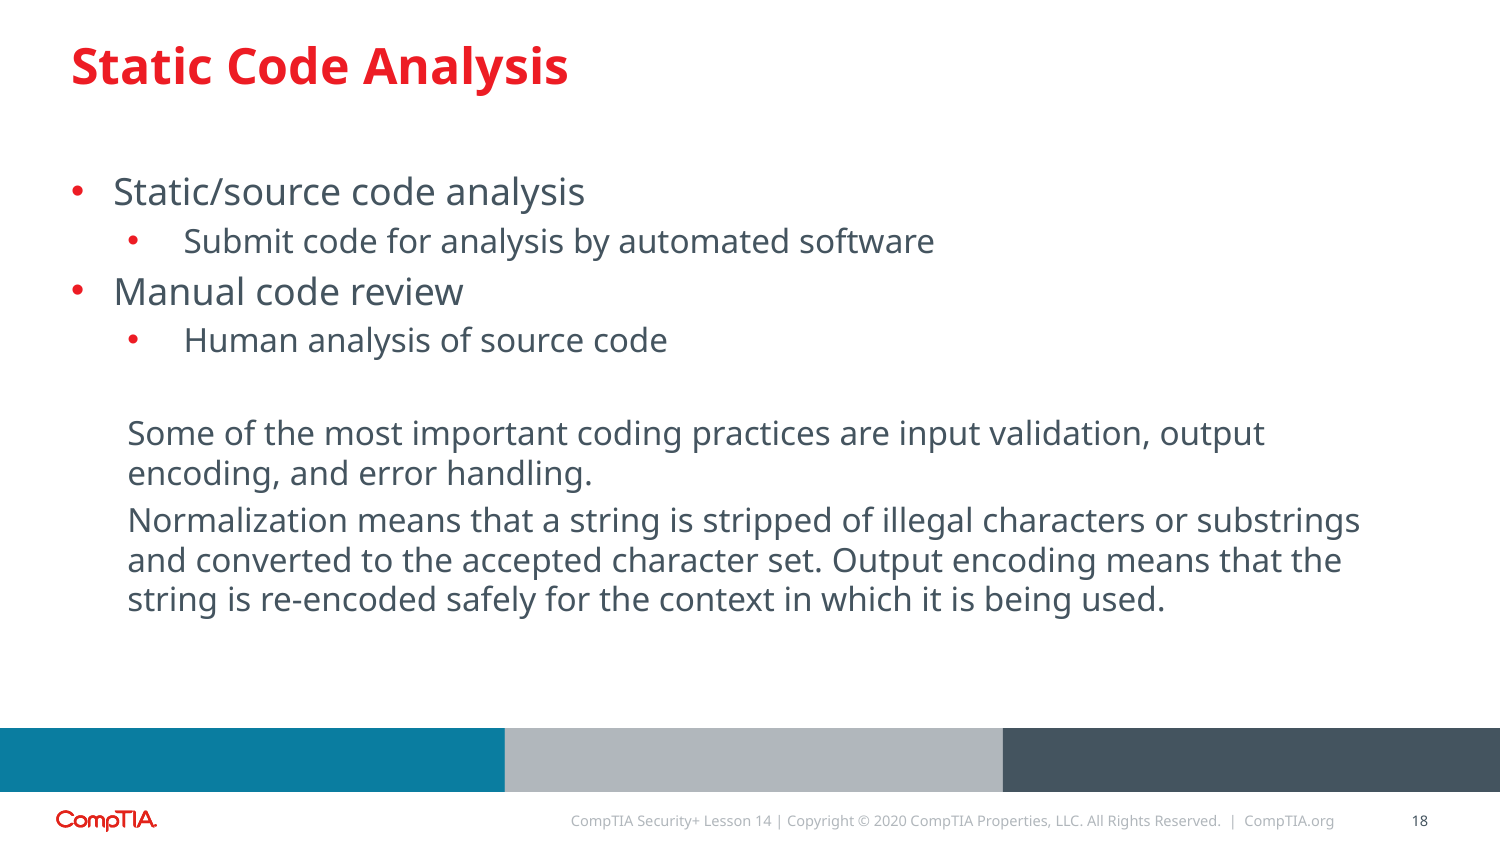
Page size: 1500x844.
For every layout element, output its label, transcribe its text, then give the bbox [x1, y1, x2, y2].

title Static Code Analysis [56, 12, 1444, 117]
slide_number 18 [1364, 798, 1444, 844]
picture [505, 728, 1500, 792]
footer CompTIA Security+ Lesson 14 | Copyright © 2020 CompTIA Properties, LLC. All Rights Reserved. | CompTIA.org [174, 798, 1351, 844]
list Static/source code analysis Submit code for analysis by automated software Manual code review Human analysis of source code Some of the most important coding practices are input validation, output encoding, and error handling. Normalization means that a string is stripped of illegal characters or substrings and converted to the accepted character set. Output encoding means that the string is re-encoded safely for the context in which it is being used. [56, 160, 1444, 706]
